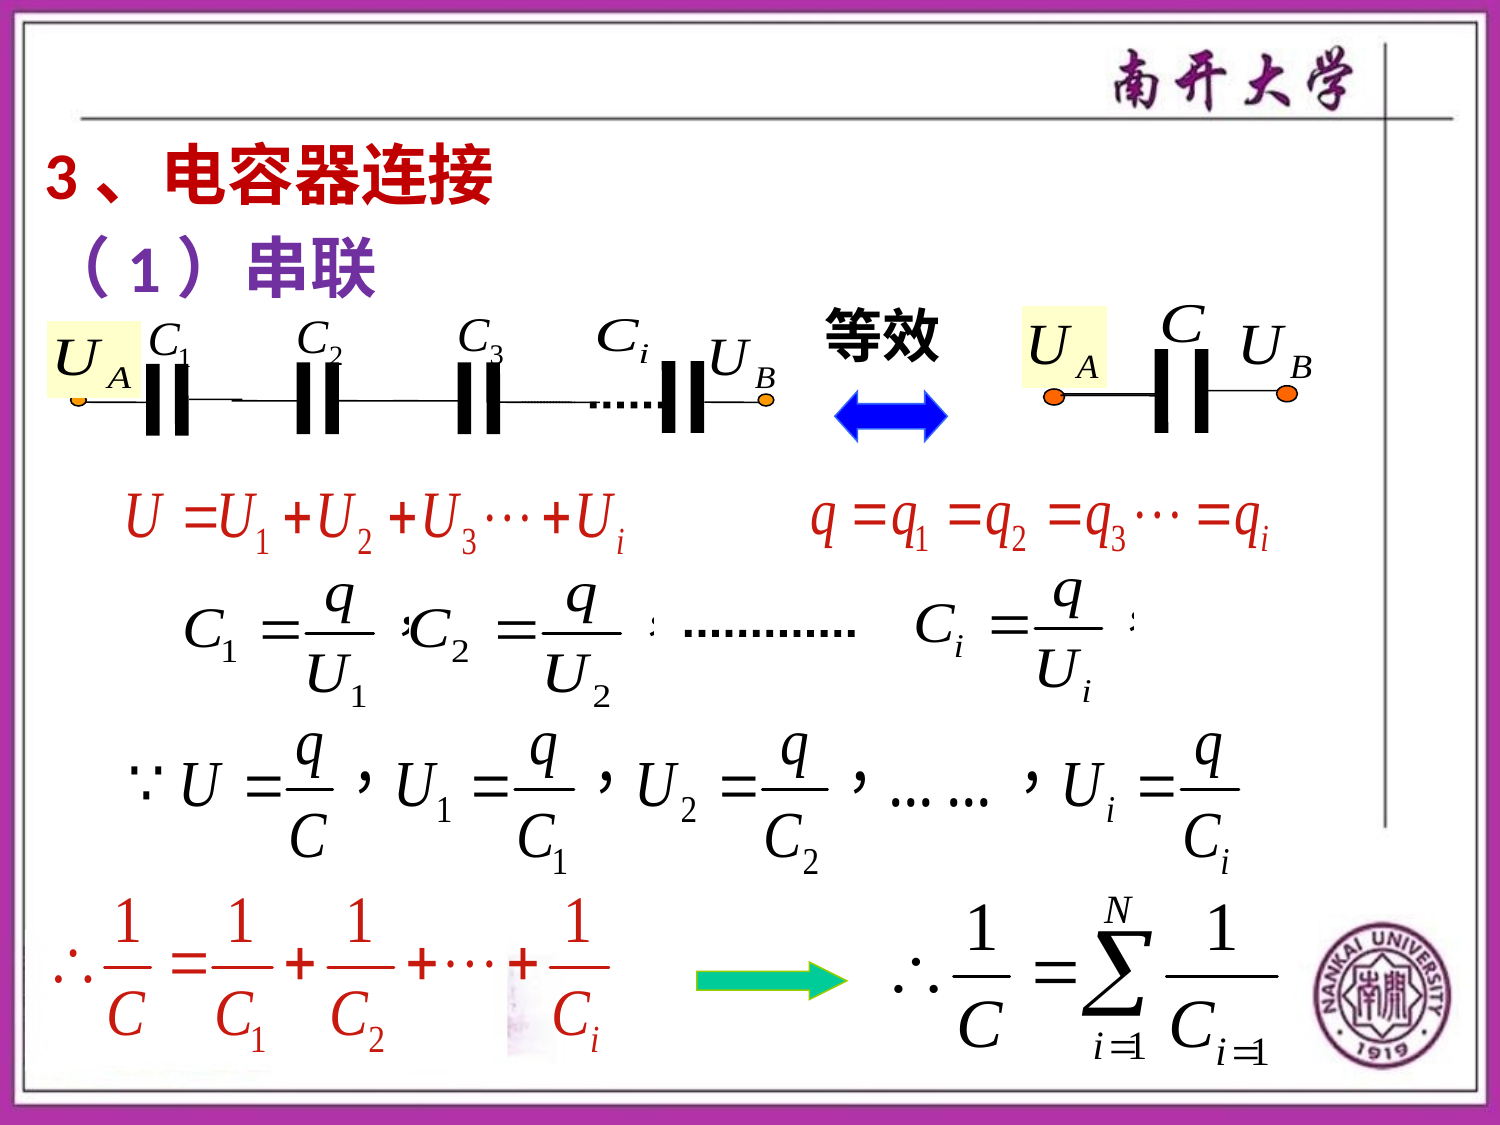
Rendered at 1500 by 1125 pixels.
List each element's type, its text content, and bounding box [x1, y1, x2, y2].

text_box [174, 579, 394, 700]
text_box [1021, 290, 1324, 434]
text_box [46, 302, 786, 436]
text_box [48, 878, 621, 1068]
picture [0, 0, 1500, 1125]
list 3、电容器连接 （1）串联 [29, 125, 1377, 1083]
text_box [129, 702, 1252, 889]
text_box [802, 467, 1278, 568]
text_box [696, 962, 847, 1000]
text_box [119, 470, 635, 571]
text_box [905, 576, 1135, 715]
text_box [809, 290, 956, 442]
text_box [886, 878, 1292, 1081]
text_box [399, 556, 654, 720]
